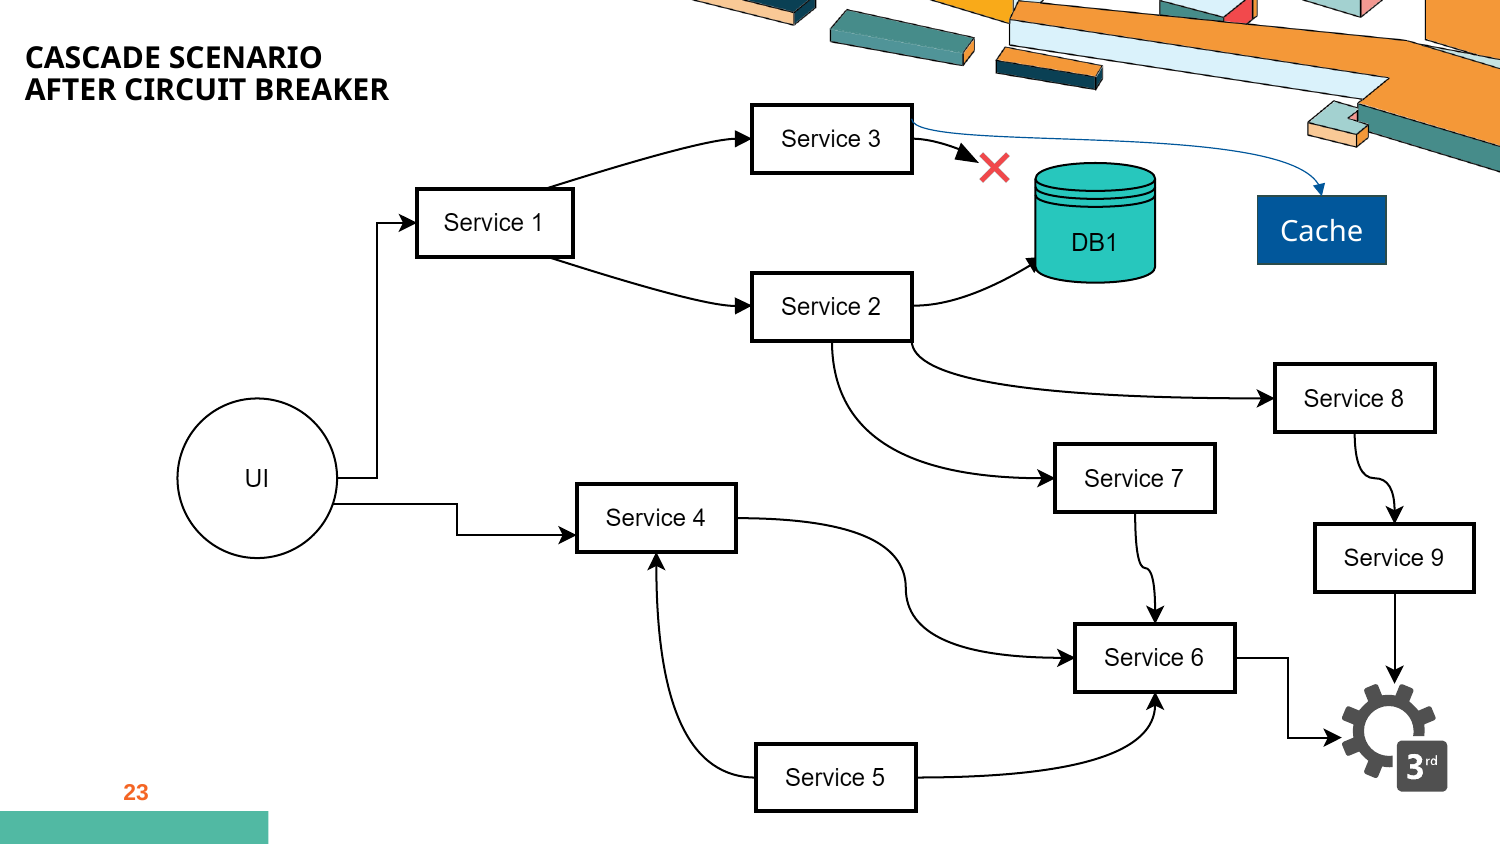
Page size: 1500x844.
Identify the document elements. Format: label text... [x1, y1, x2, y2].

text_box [177, 104, 1475, 812]
picture [612, 0, 1500, 177]
title CASCADE SCENARIO AFTER CIRCUIT BREAKER [13, 36, 606, 113]
slide_number 23 [112, 768, 172, 814]
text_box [911, 118, 1322, 197]
